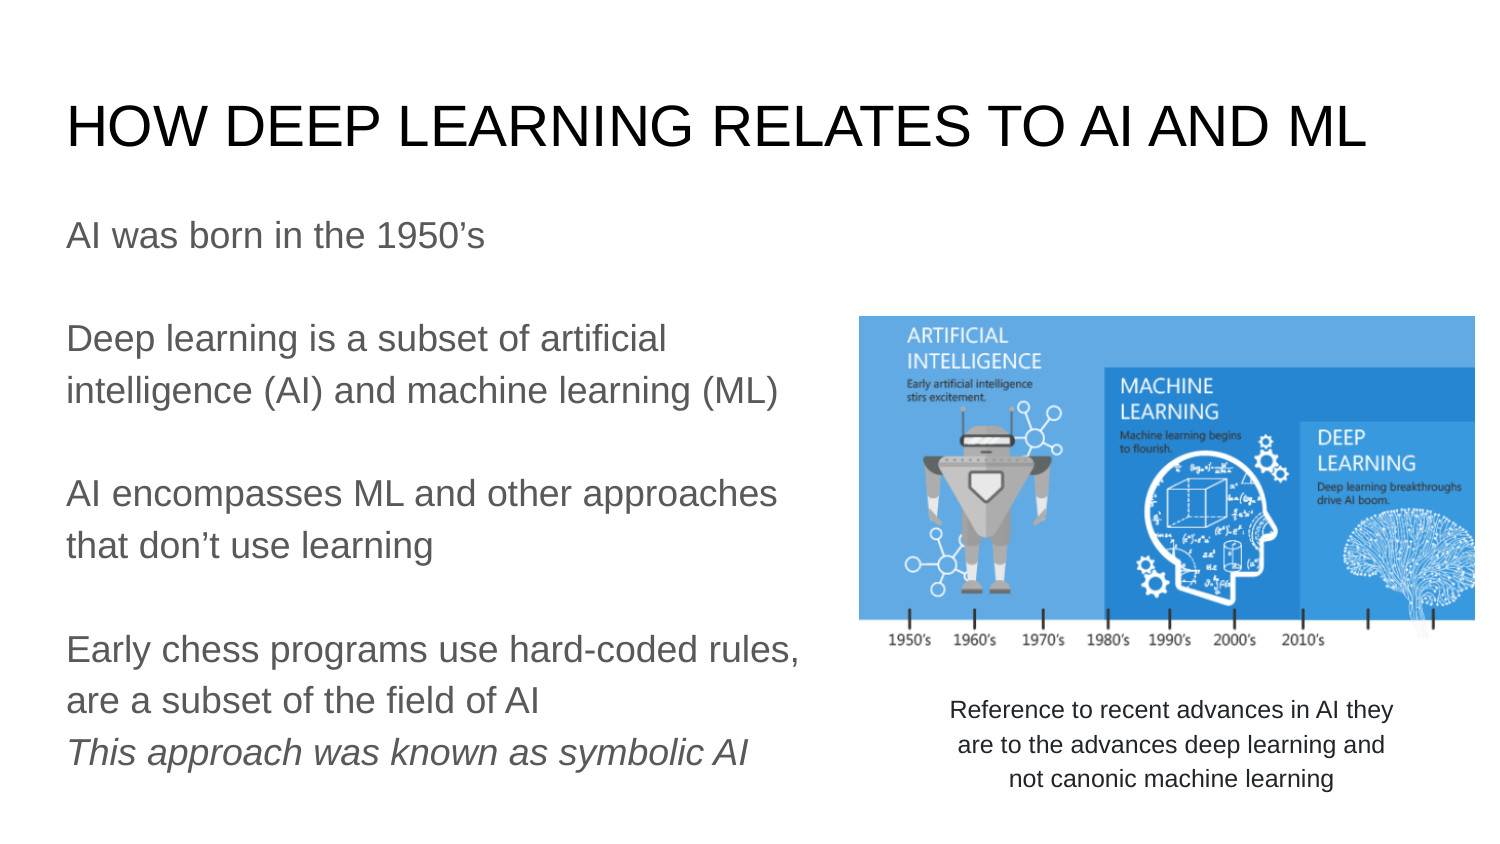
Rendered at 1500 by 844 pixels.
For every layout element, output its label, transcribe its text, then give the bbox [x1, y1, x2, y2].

text_box Reference to recent advances in AI they are to the advances deep learning and not canonic machine learning [926, 686, 1419, 796]
picture [859, 315, 1476, 648]
title HOW DEEP LEARNING RELATES TO AI AND ML [51, 72, 1449, 167]
list AI was born in the 1950’s Deep learning is a subset of artificial intelligence (AI) and machine learning (ML) AI encompasses ML and other approaches that don’t use learning Early chess programs use hard-coded rules, are a subset of the field of AI This approach was known as symbolic AI [51, 189, 835, 750]
